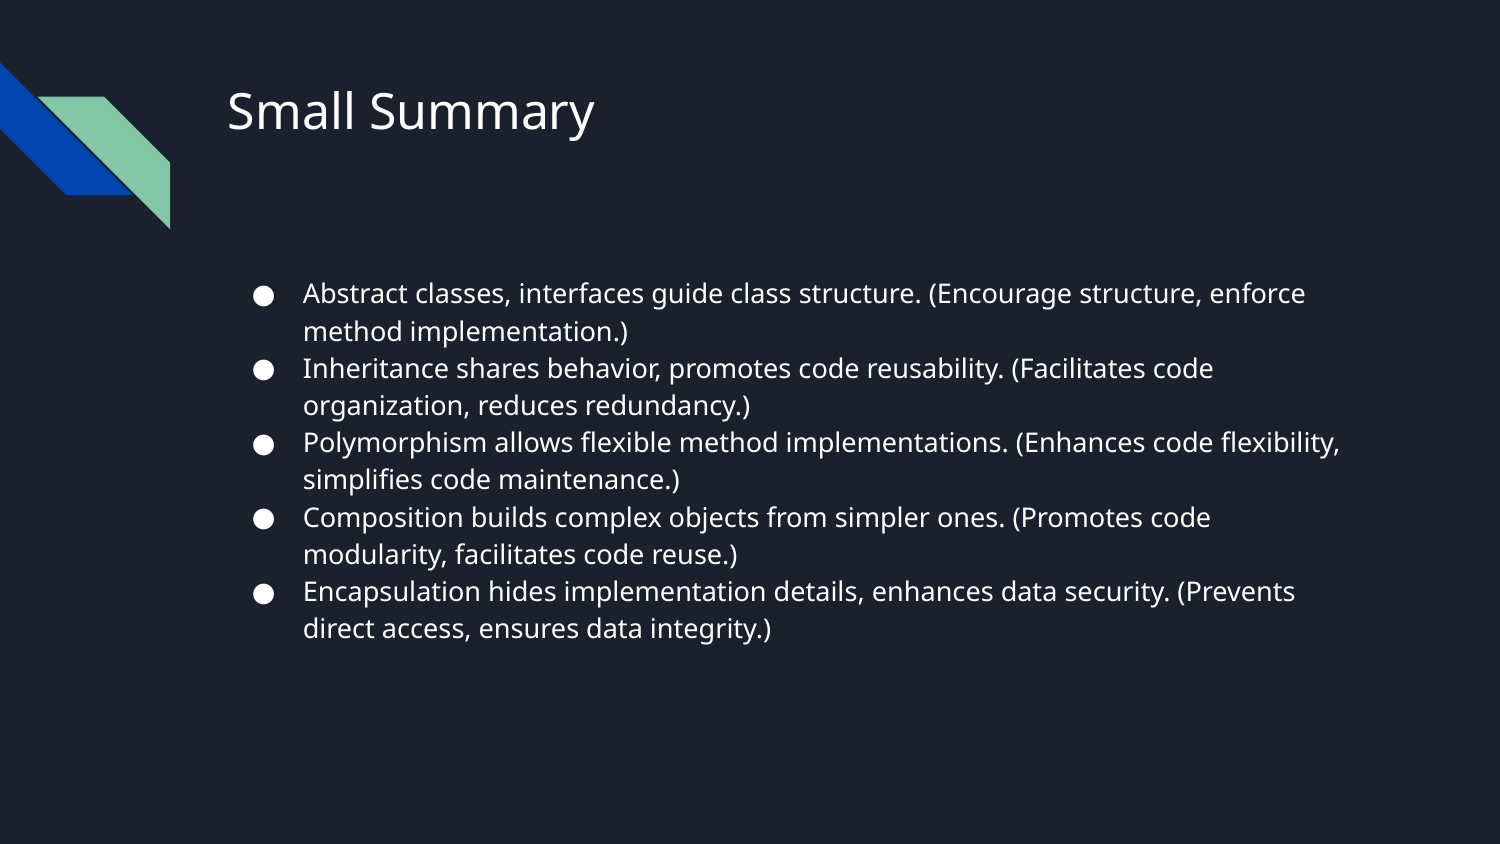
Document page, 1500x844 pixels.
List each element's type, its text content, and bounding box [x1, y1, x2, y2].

title Small Summary [212, 64, 1368, 215]
list Abstract classes, interfaces guide class structure. (Encourage structure, enforce method implementation.) Inheritance shares behavior, promotes code reusability. (Facilitates code organization, reduces redundancy.) Polymorphism allows flexible method implementations. (Enhances code flexibility, simplifies code maintenance.) Composition builds complex objects from simpler ones. (Promotes code modularity, facilitates code reuse.) Encapsulation hides implementation details, enhances data security. (Prevents direct access, ensures data integrity.) [212, 257, 1368, 735]
